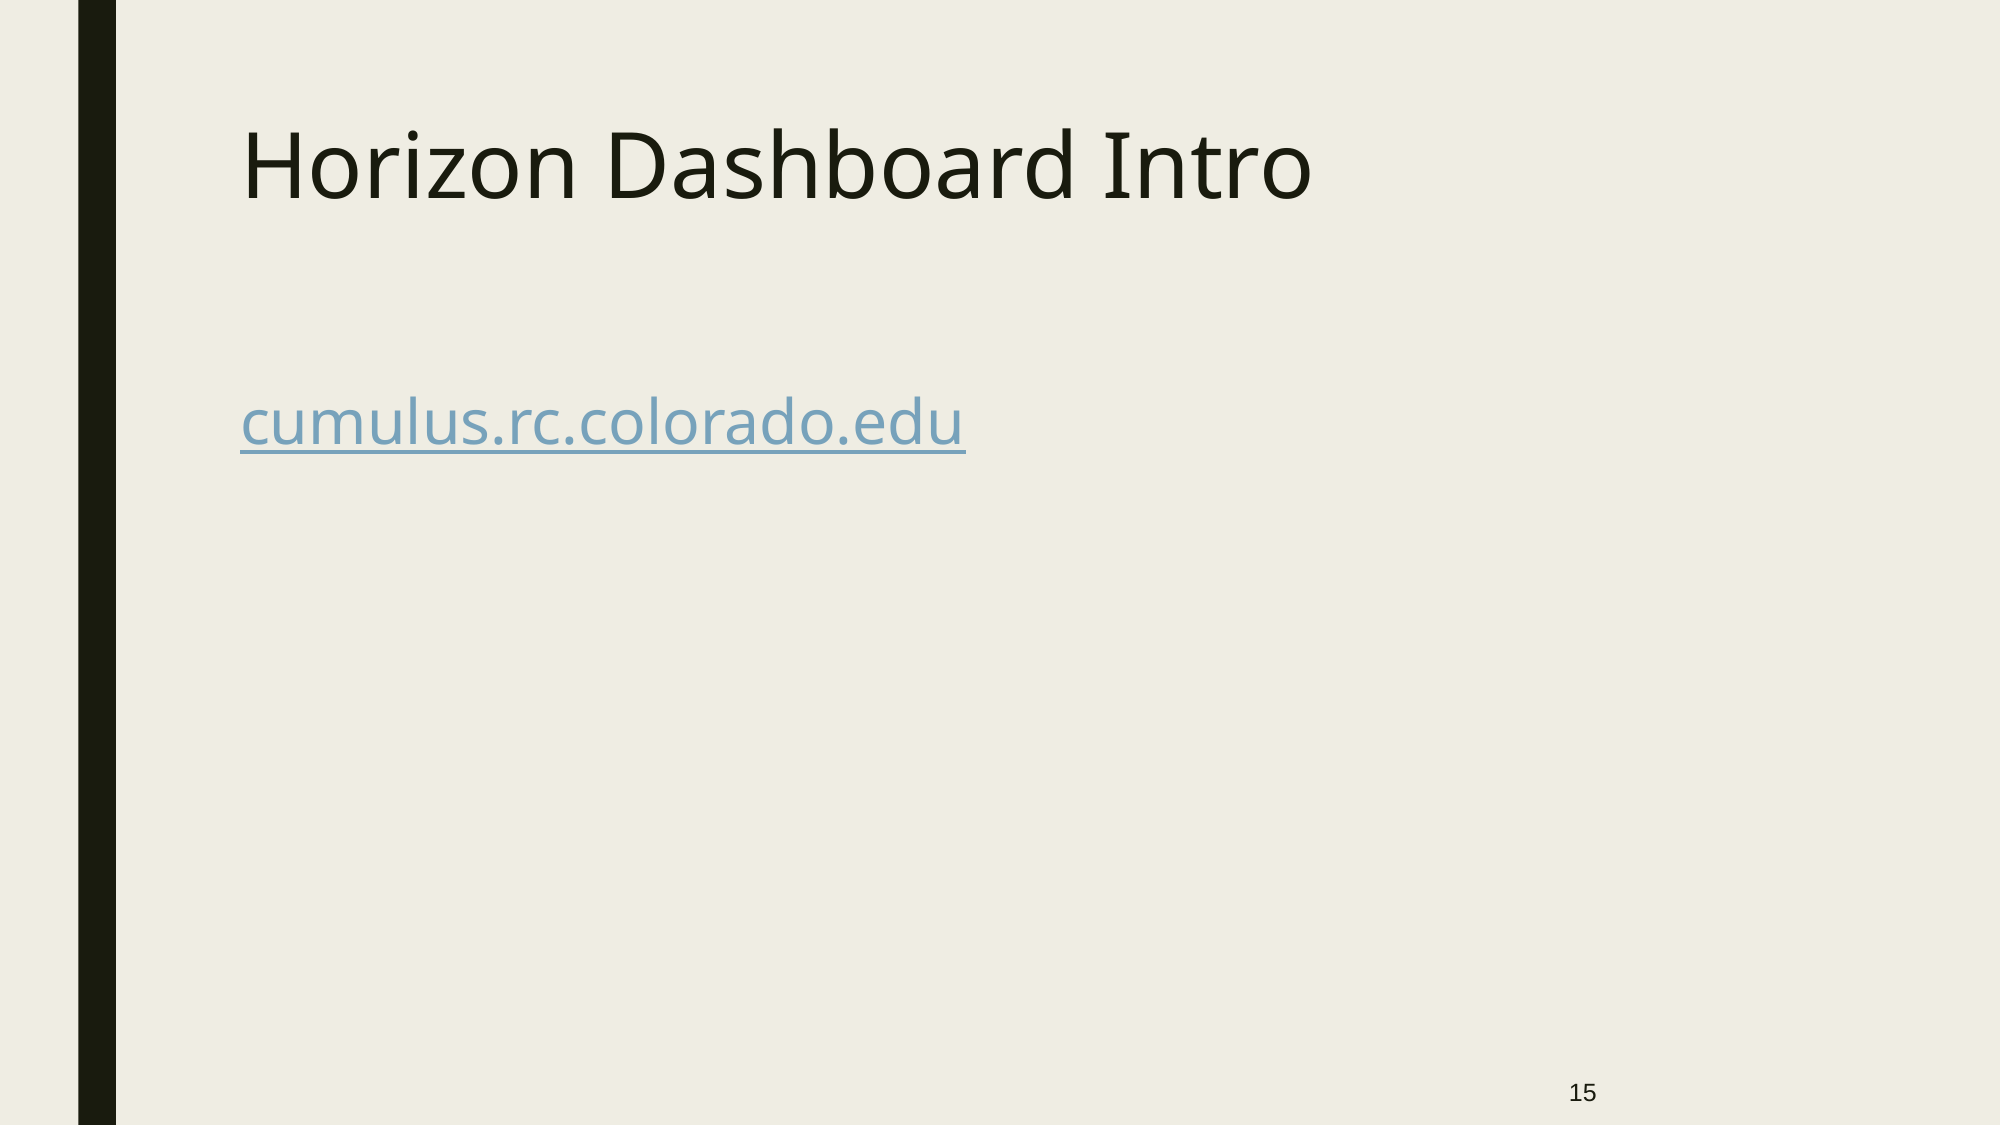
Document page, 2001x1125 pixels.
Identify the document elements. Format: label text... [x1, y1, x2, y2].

slide_number 15 [1553, 1058, 1816, 1125]
list cumulus.rc.colorado.edu [225, 375, 1800, 963]
title Horizon Dashboard Intro [225, 112, 1800, 357]
